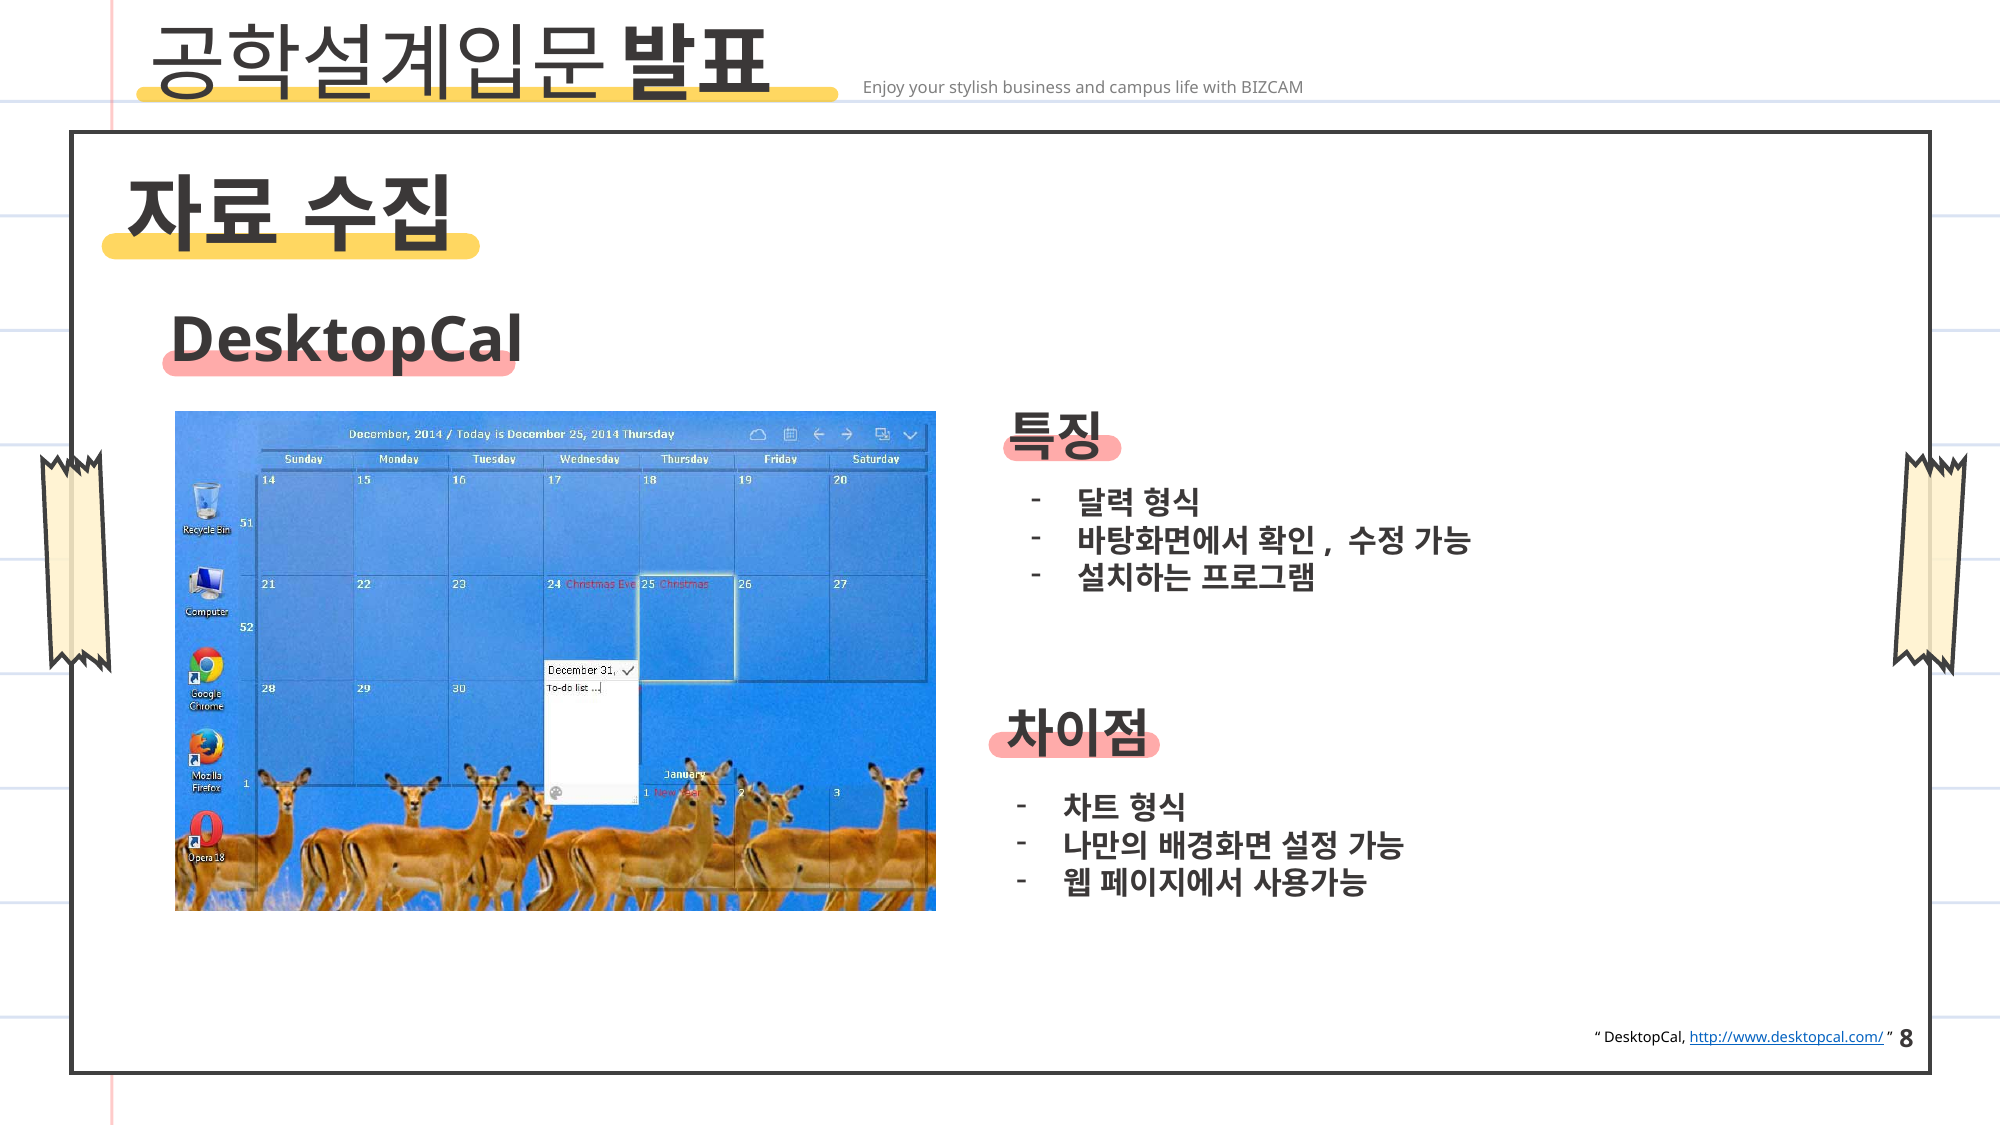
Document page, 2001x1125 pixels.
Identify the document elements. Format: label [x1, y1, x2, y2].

text_box [993, 396, 1150, 475]
picture [175, 411, 936, 911]
text_box [0, 0, 2000, 1125]
text_box [154, 291, 795, 383]
text_box [964, 692, 1196, 772]
